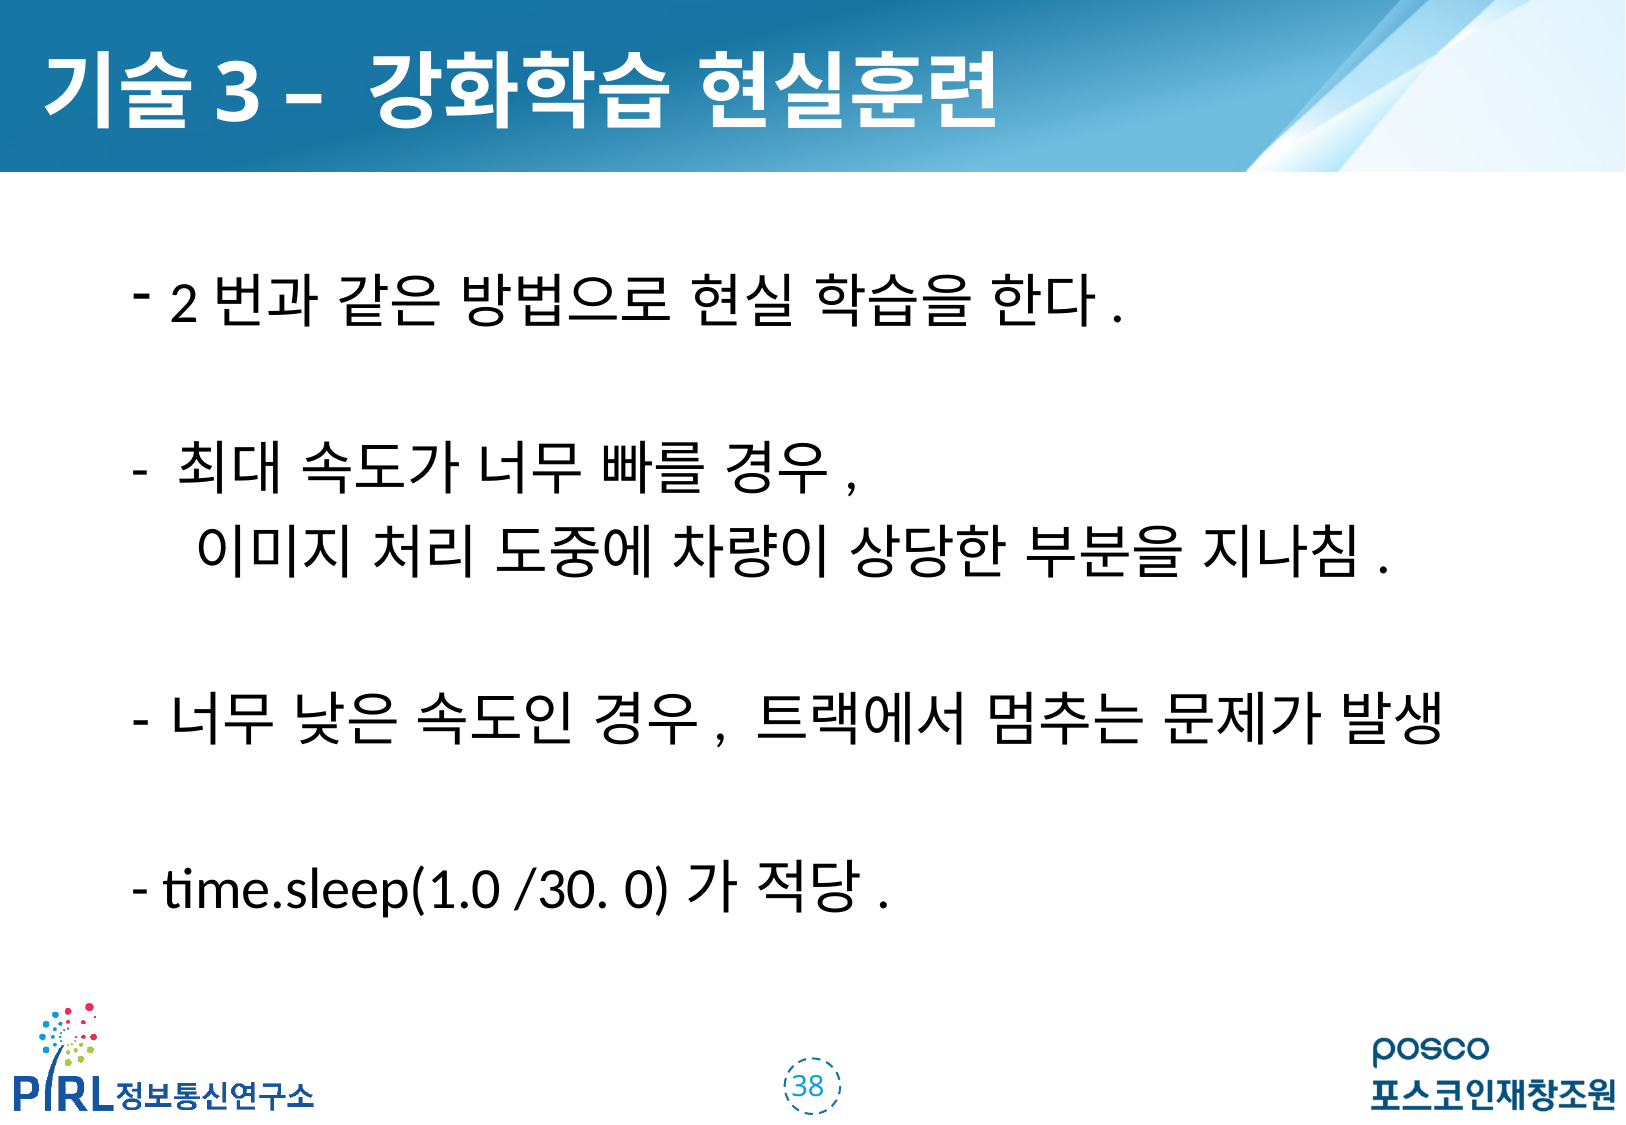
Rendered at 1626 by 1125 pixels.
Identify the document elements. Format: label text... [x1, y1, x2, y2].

list 2번과 같은 방법으로 현실 학습을 한다. - 최대 속도가 너무 빠를 경우, 이미지 처리 도중에 차량이 상당한 부분을 지나침. 너무 낮은 속도인 경우, 트랙에서 멈추는 문제가 발생 - time.sleep(1.0 /30. 0)가 적당. [116, 264, 1519, 979]
picture [0, 0, 1625, 172]
text_box 기술3 – 강화학습 현실훈련 [26, 20, 1429, 169]
picture [11, 999, 318, 1114]
picture [1365, 1034, 1619, 1114]
